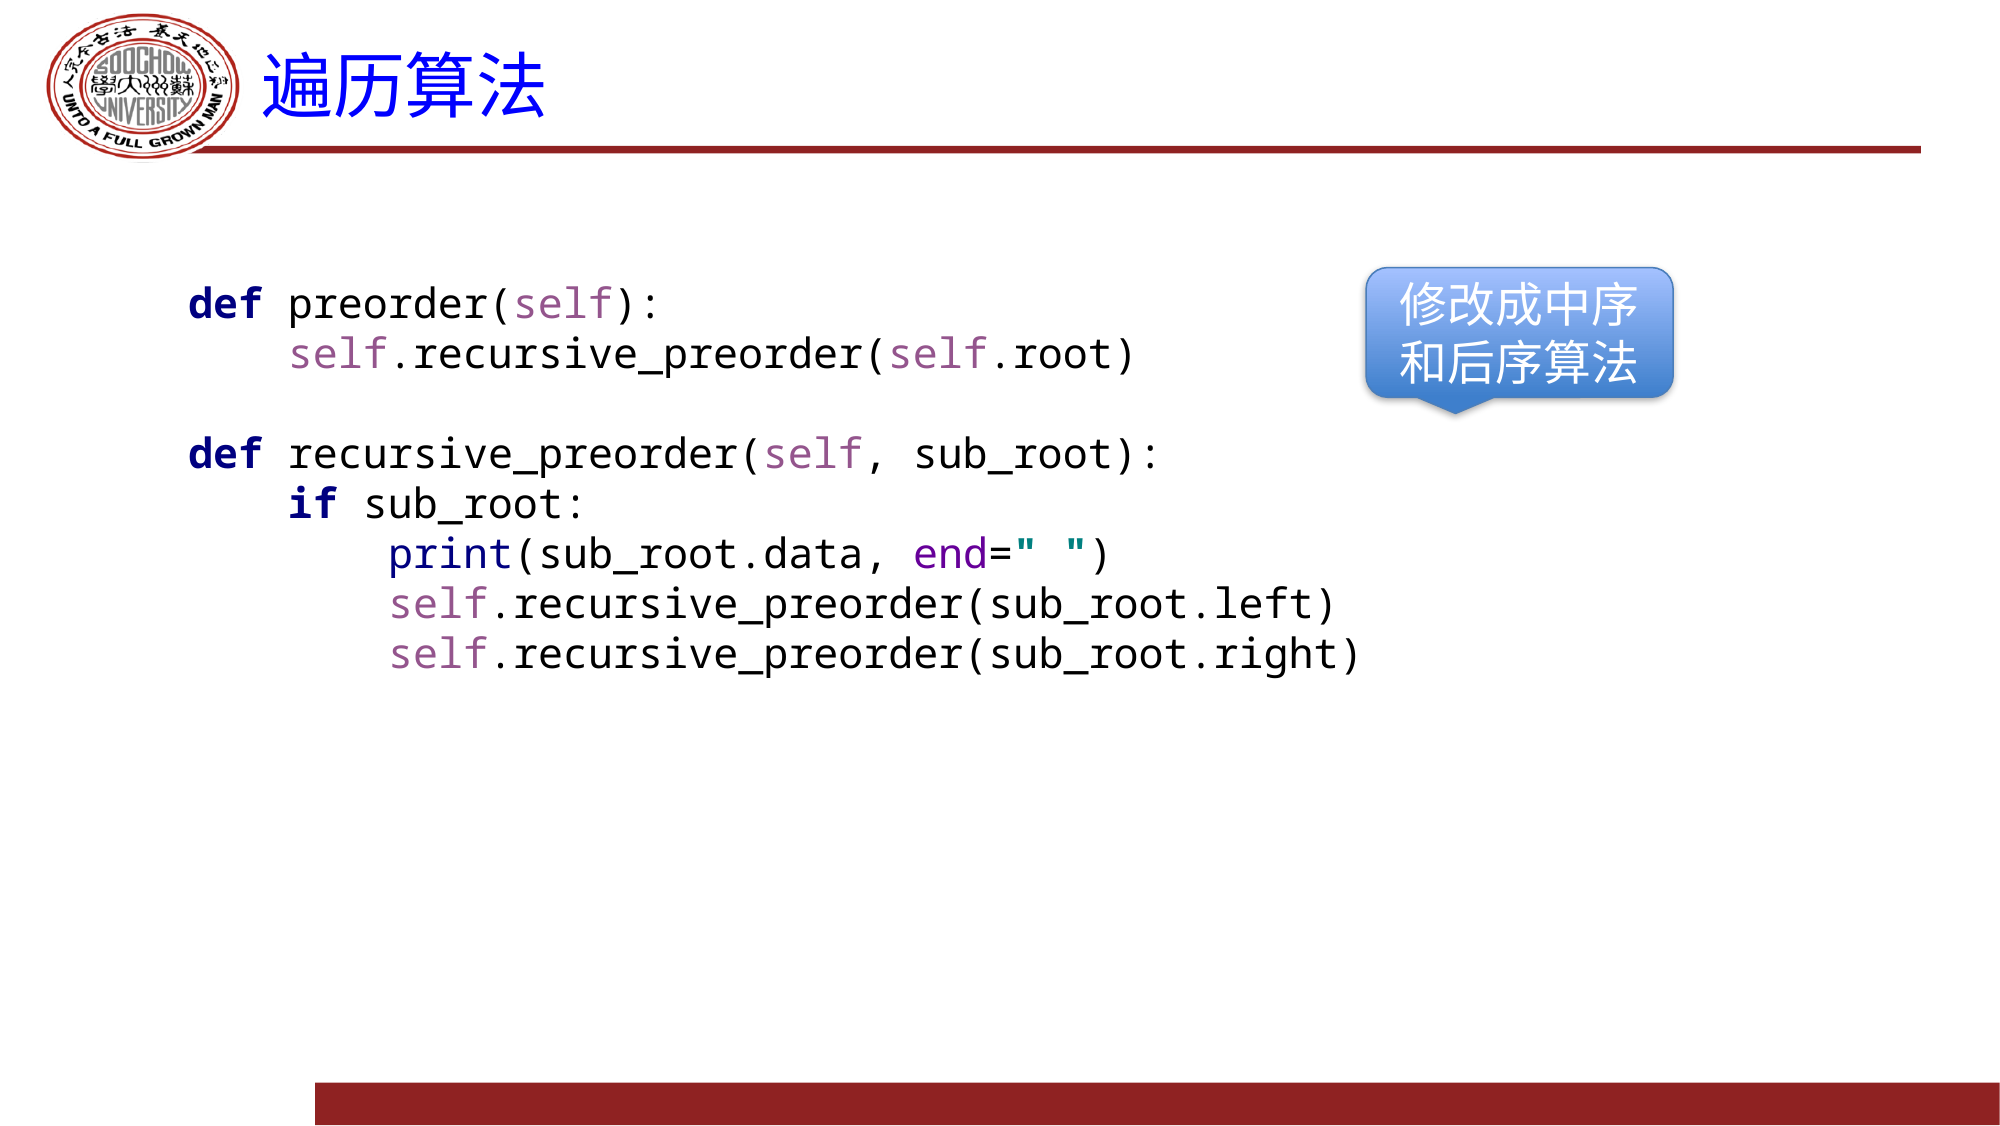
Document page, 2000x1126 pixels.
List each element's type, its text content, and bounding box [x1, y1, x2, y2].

text_box def preorder(self): self.recursive_preorder(self.root) def recursive_preorder(self, sub_root): if sub_root: print(sub_root.data, end=" ") self.recursive_preorder(sub_root.left) self.recursive_preorder(sub_root.right) [173, 269, 1571, 685]
title 遍历算法 [242, 30, 1921, 138]
picture [40, 9, 246, 163]
text_box 修改成中序和后序算法 [1365, 266, 1674, 415]
